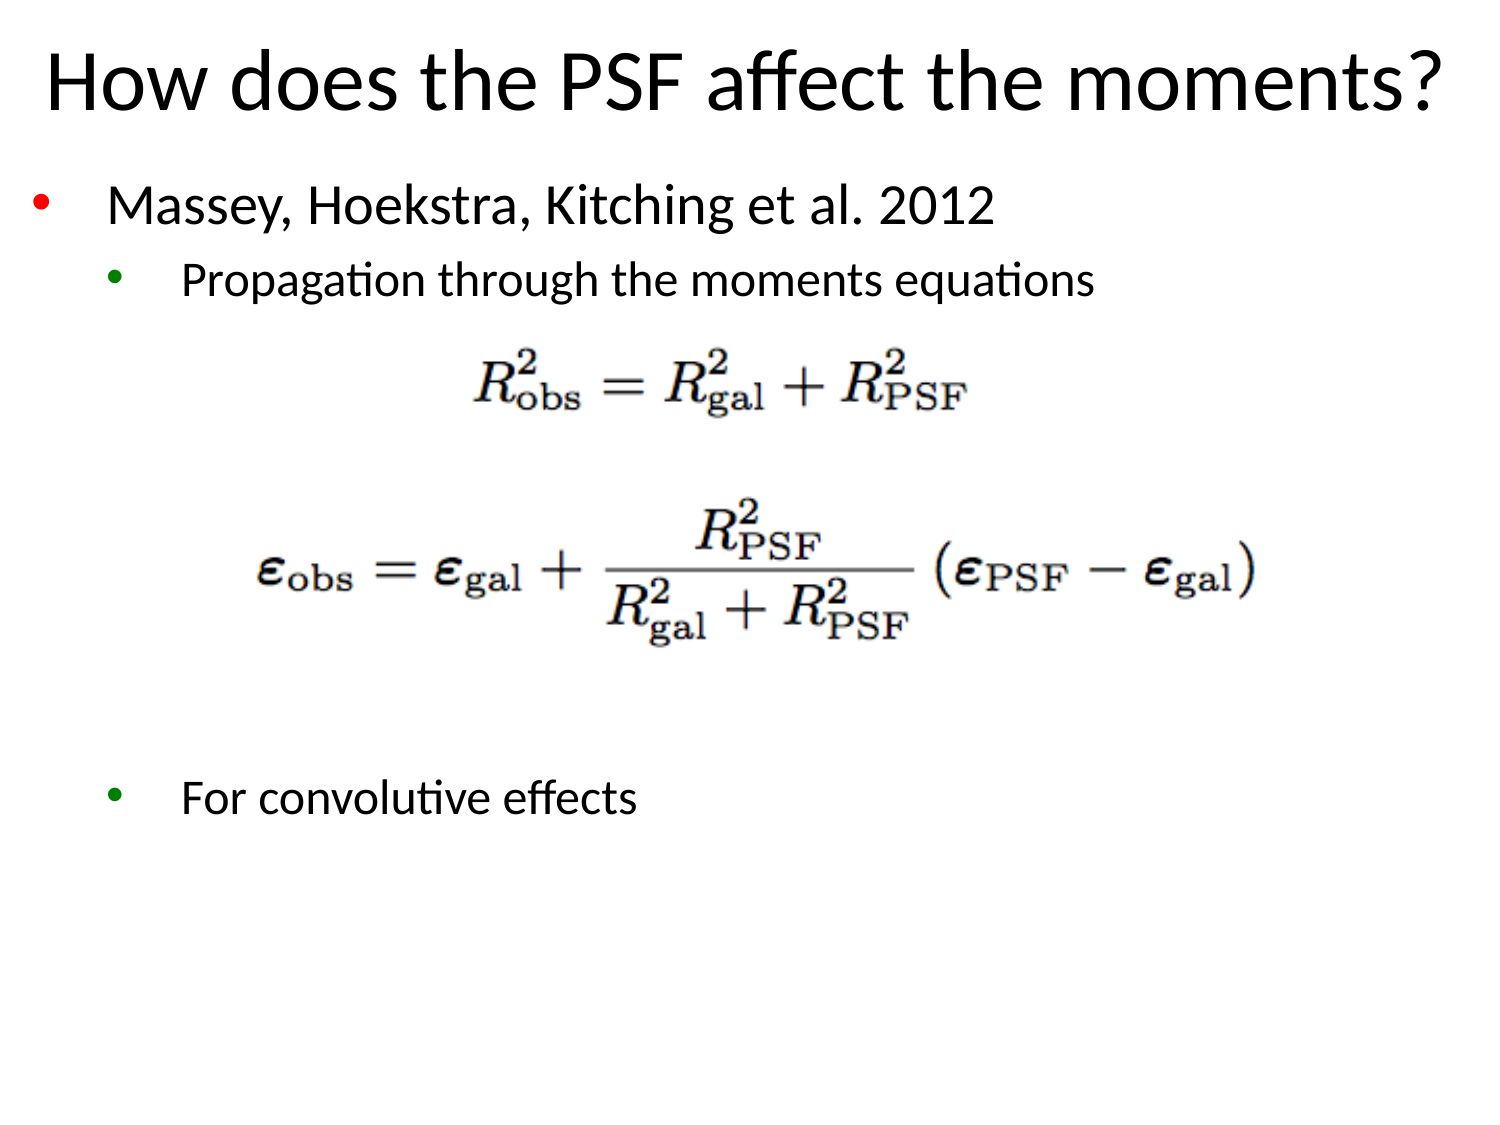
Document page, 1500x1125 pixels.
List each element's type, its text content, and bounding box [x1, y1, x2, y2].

title How does the PSF affect the moments? [15, 13, 1478, 137]
list Massey, Hoekstra, Kitching et al. 2012 Propagation through the moments equations For convolutive effects [15, 159, 1478, 1087]
picture [235, 314, 1265, 674]
